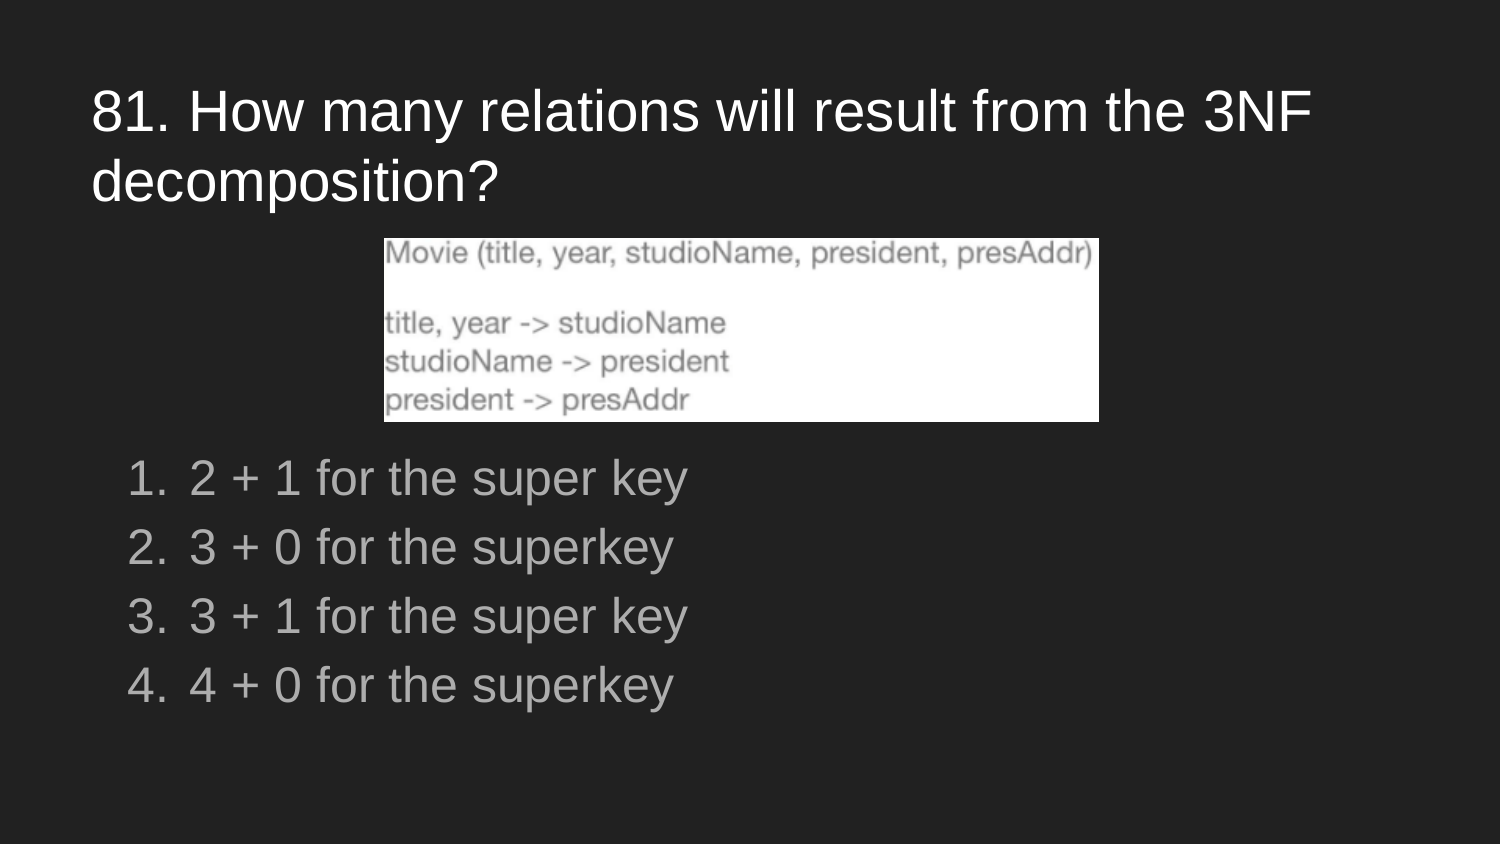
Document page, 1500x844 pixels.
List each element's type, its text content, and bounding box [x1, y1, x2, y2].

list 2 + 1 for the super key 3 + 0 for the superkey 3 + 1 for the super key 4 + 0 for the superkey [100, 421, 1384, 833]
picture [384, 238, 1100, 423]
title 81. How many relations will result from the 3NF decomposition? [76, 58, 1474, 264]
